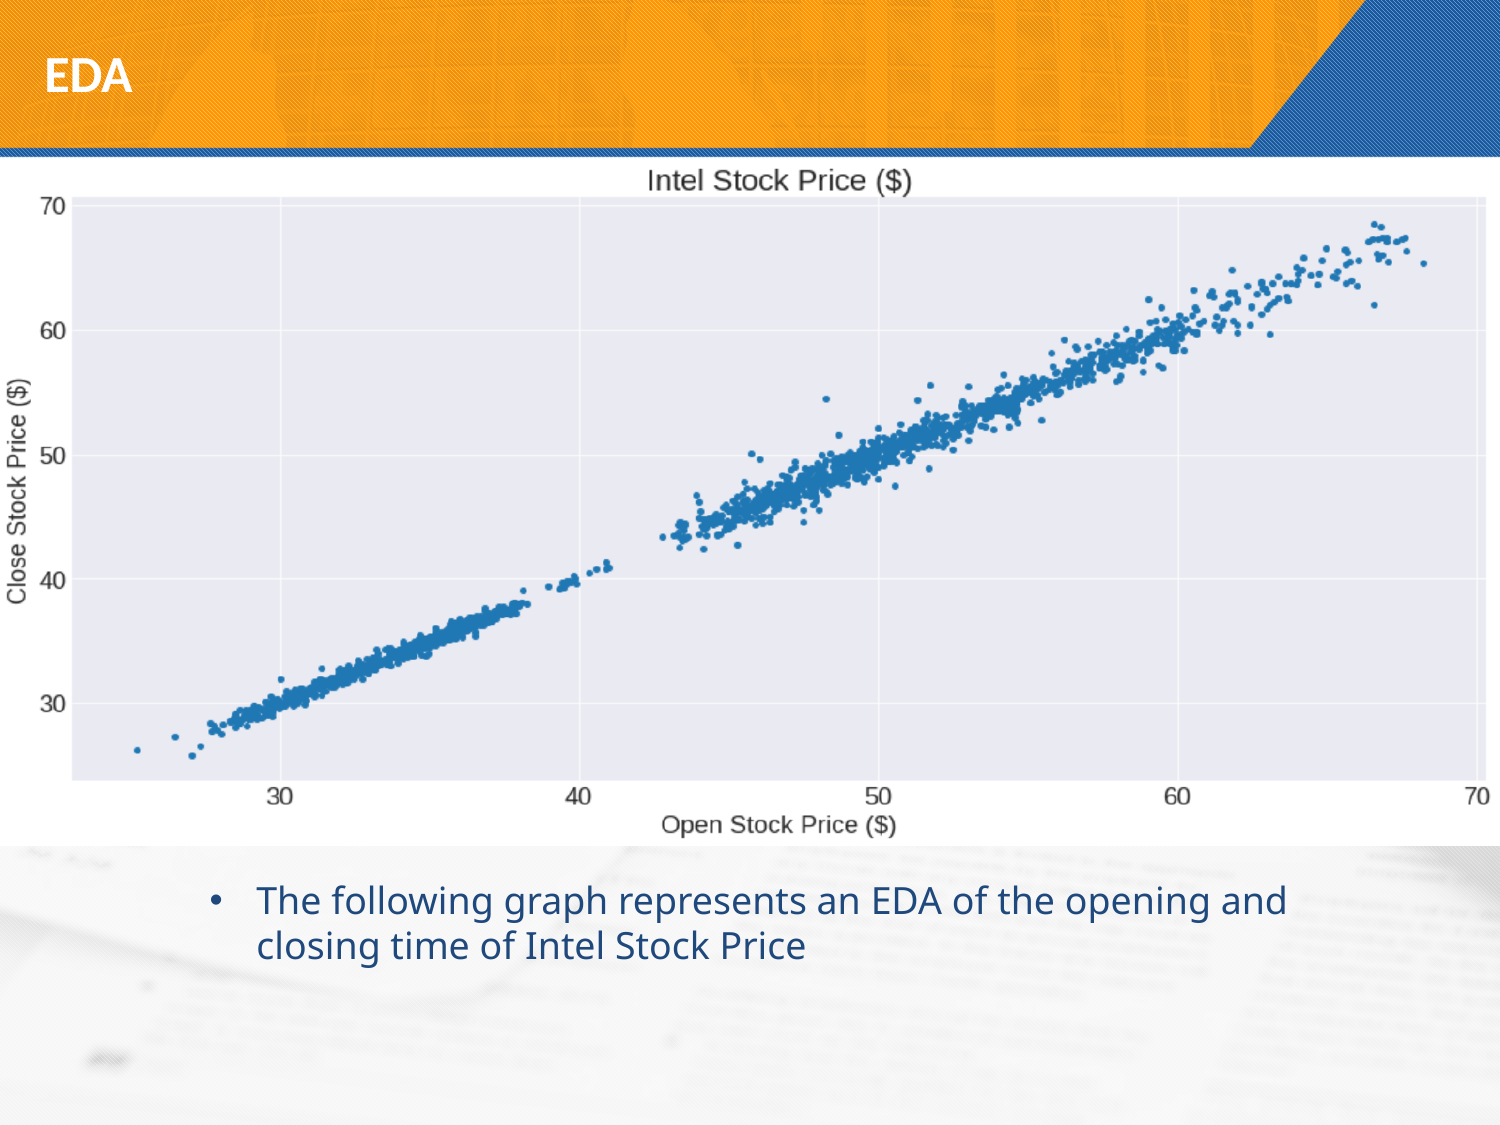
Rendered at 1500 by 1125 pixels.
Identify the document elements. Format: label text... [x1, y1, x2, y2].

title EDA [29, 6, 1287, 138]
picture [0, 0, 1500, 1125]
text_box The following graph represents an EDA of the opening and closing time of Intel Stock Price [194, 869, 1353, 975]
